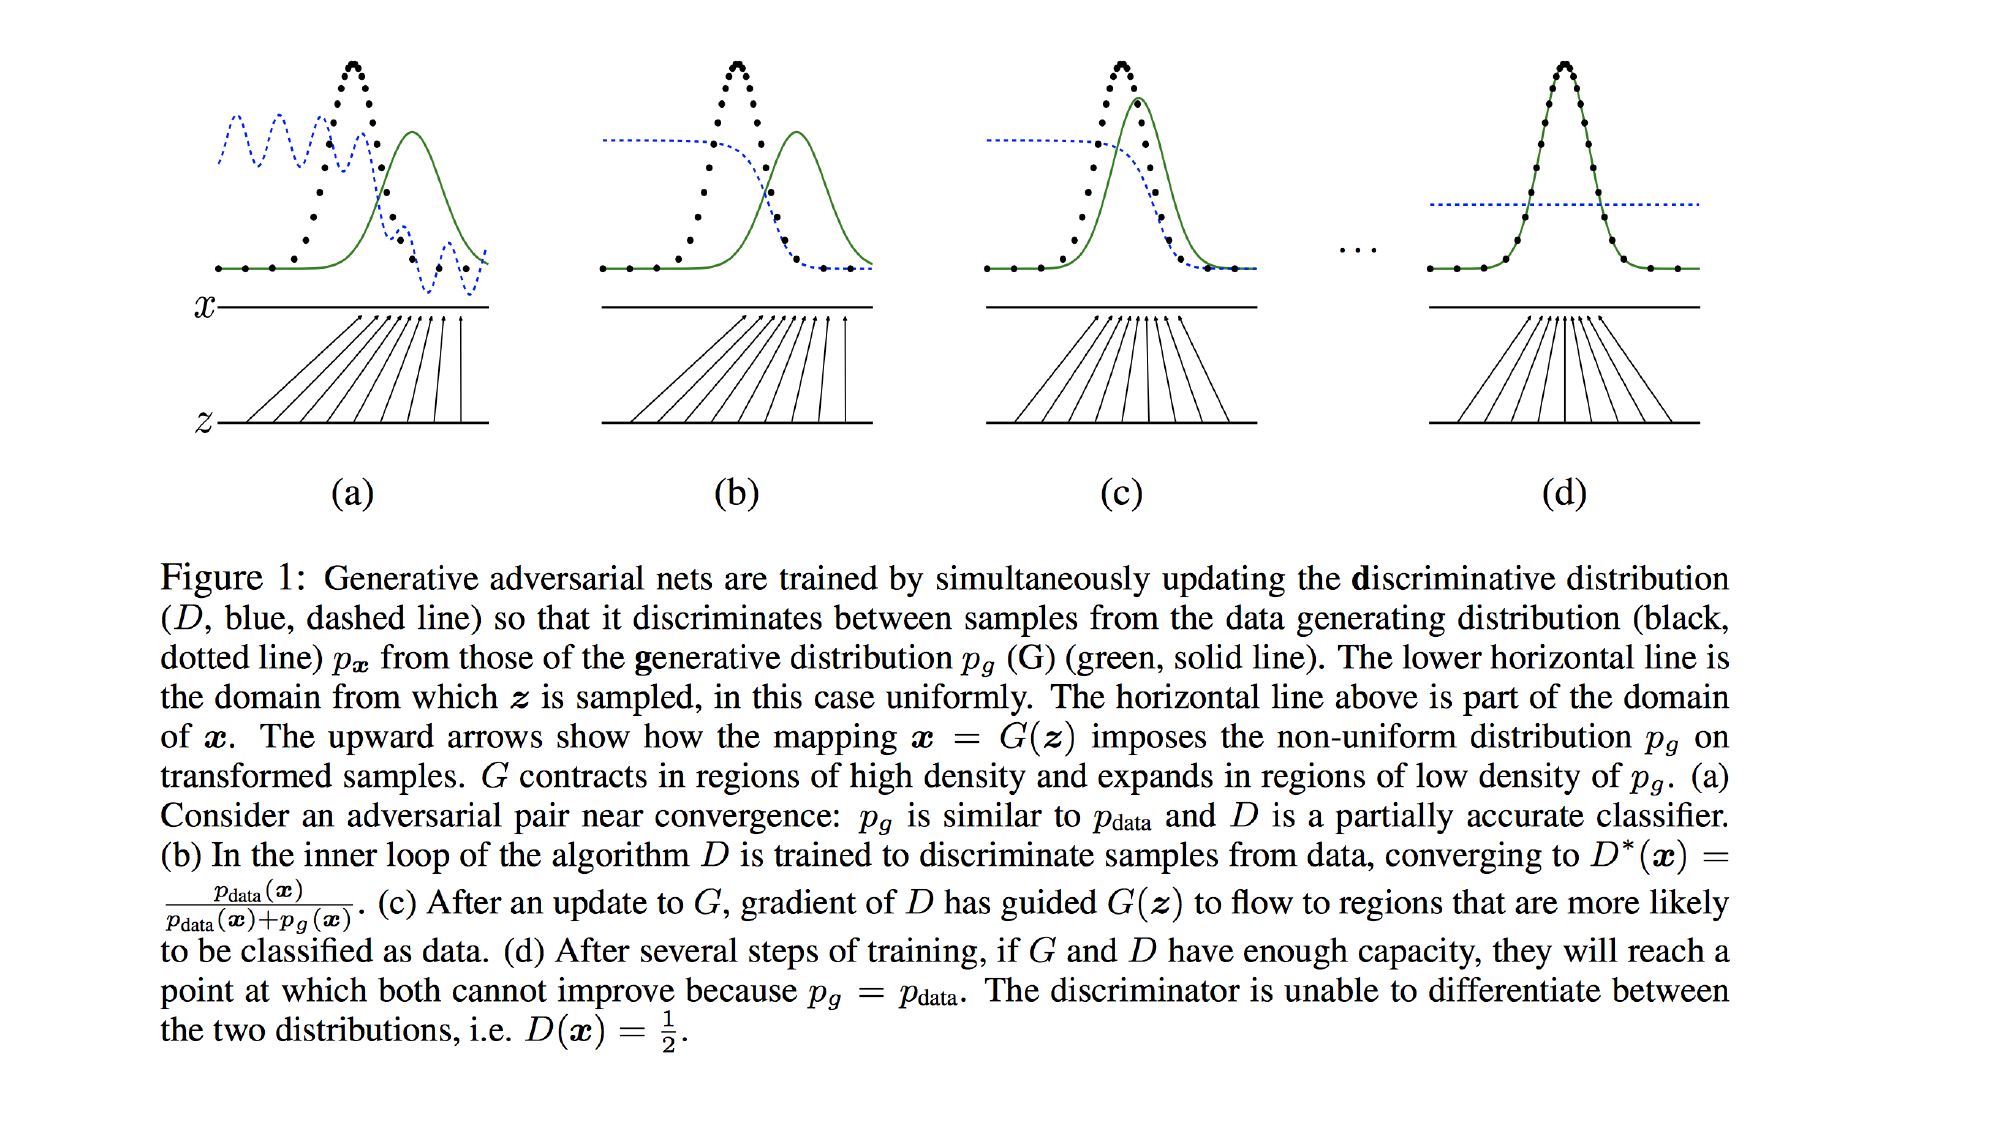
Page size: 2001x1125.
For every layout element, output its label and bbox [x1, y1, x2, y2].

picture [122, 0, 1773, 1060]
